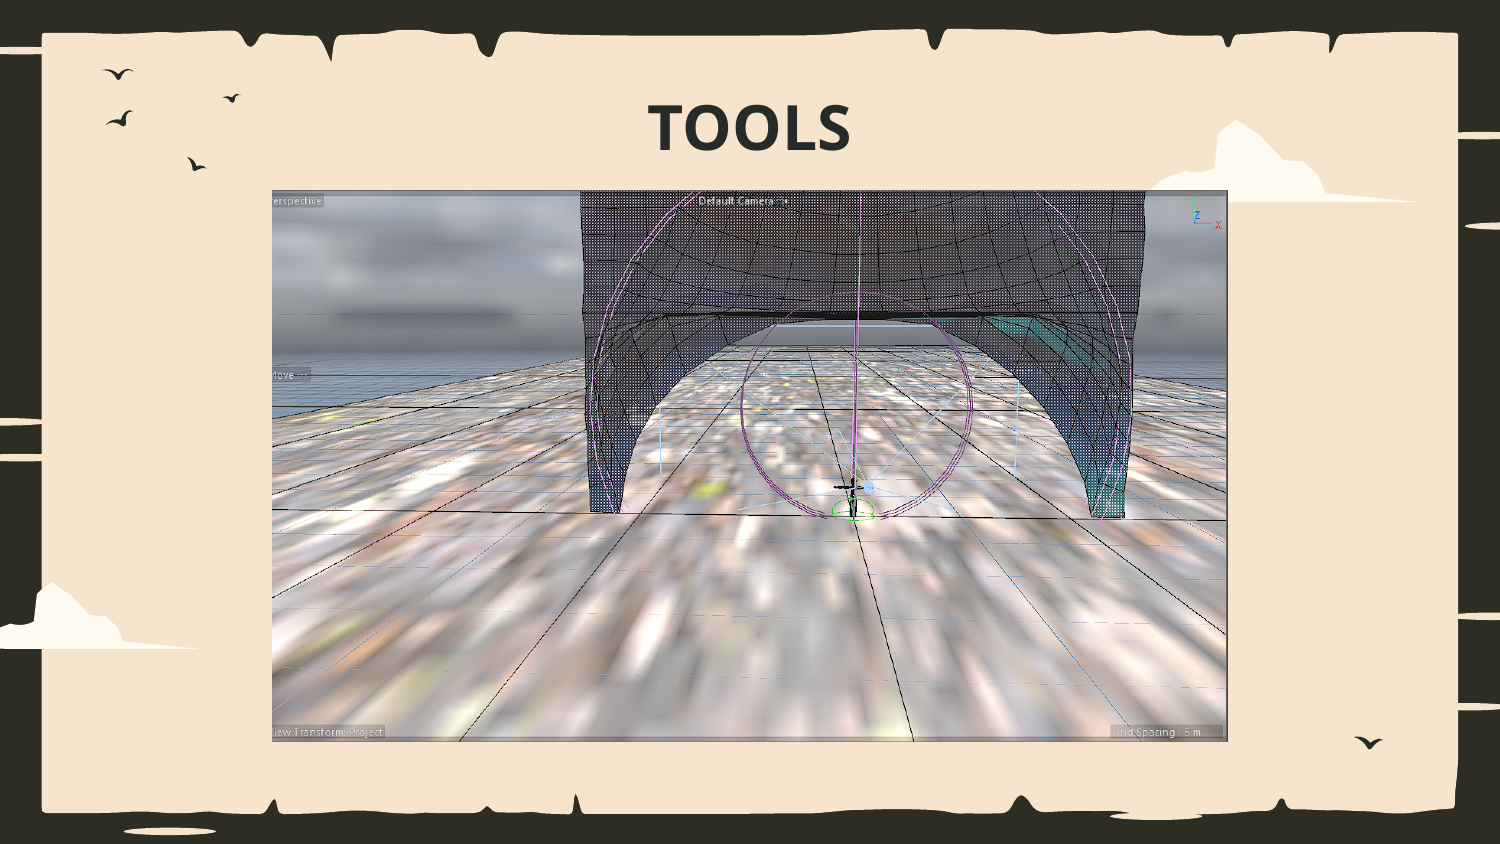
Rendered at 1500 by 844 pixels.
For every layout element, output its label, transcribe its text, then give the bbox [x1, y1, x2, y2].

picture [271, 190, 1228, 742]
title TOOLS [118, 72, 1382, 167]
